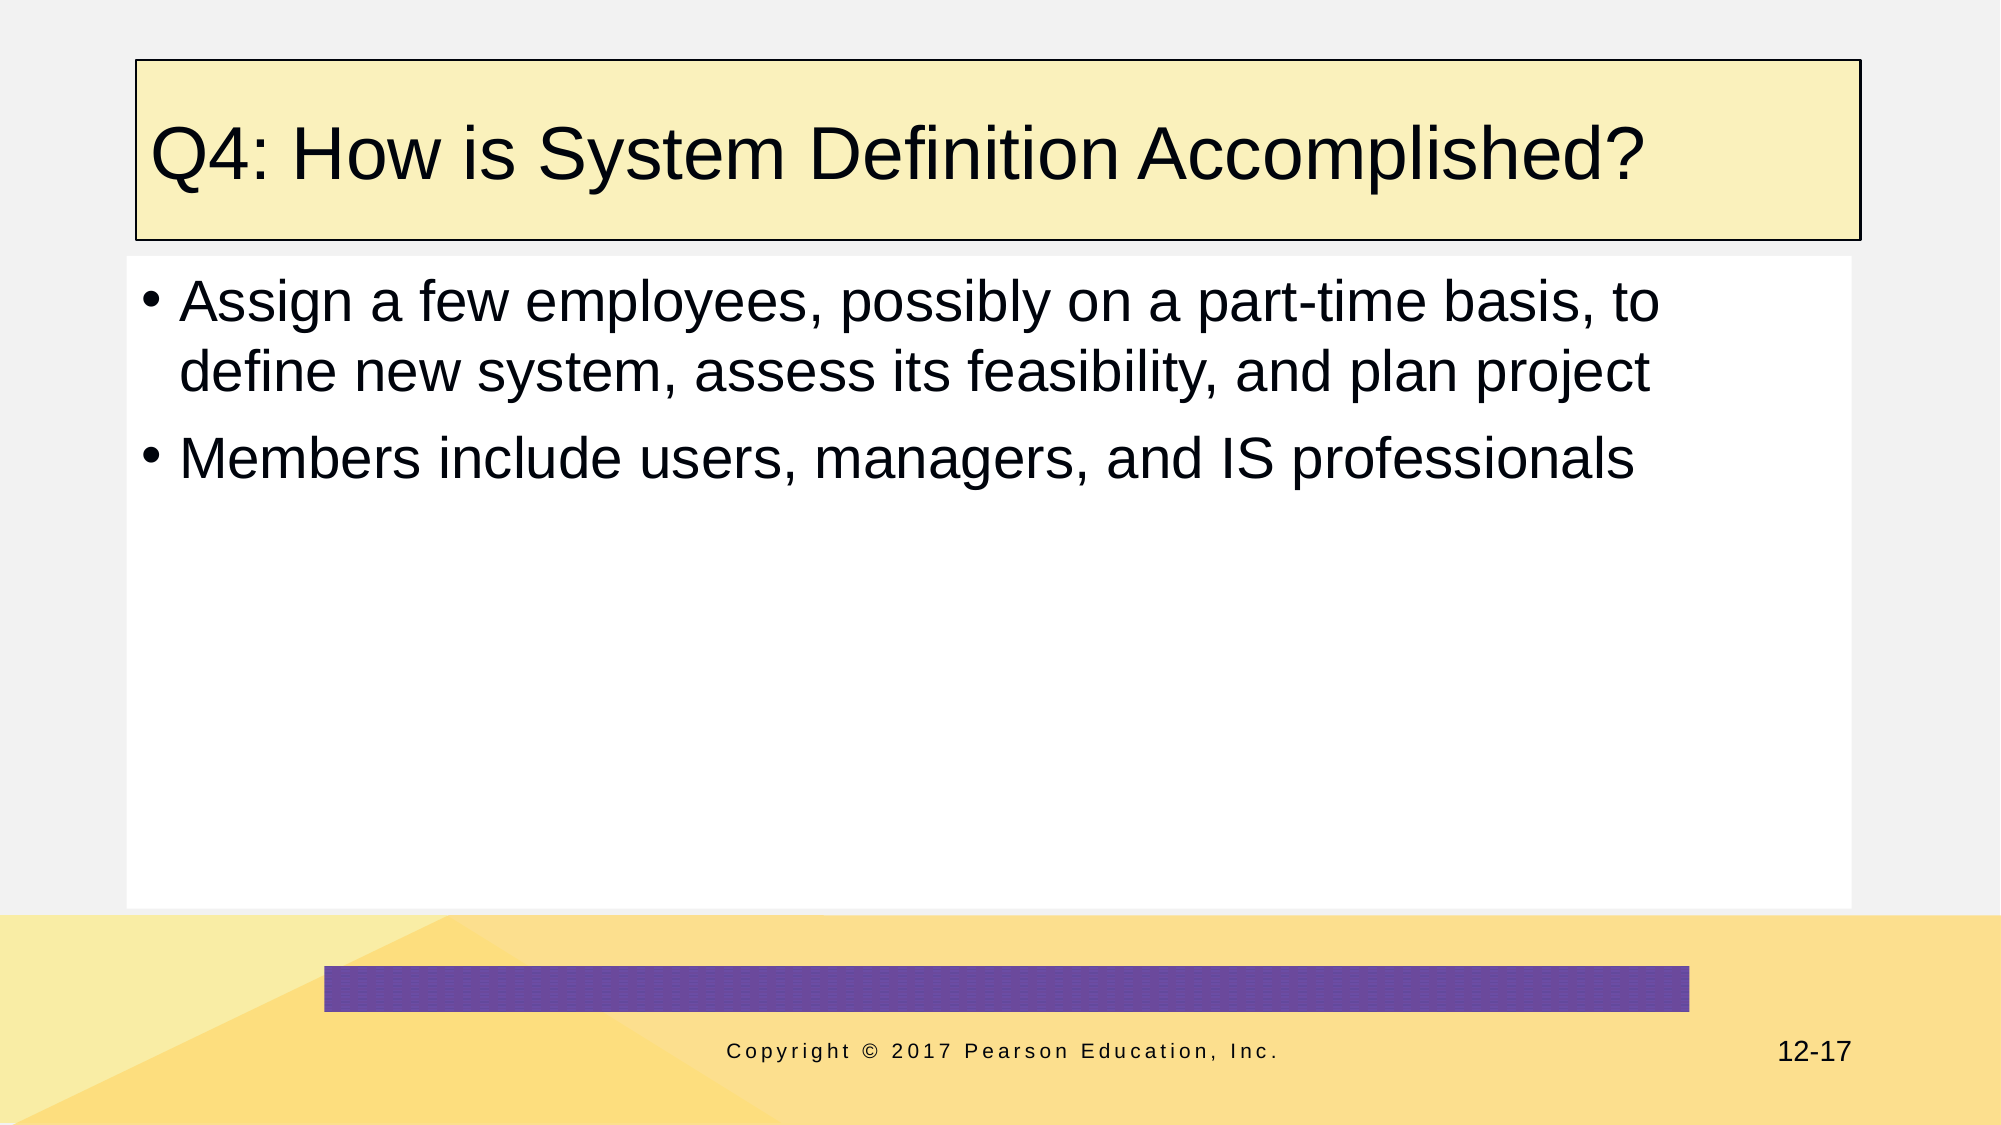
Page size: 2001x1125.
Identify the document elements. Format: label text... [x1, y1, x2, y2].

title Q4: How is System Definition Accomplished? [135, 59, 1862, 241]
footer Copyright © 2017 Pearson Education, Inc. [326, 1025, 1677, 1075]
list Assign a few employees, possibly on a part-time basis, to define new system, assess its feasibility, and plan project Members include users, managers, and IS professionals [126, 255, 1852, 909]
